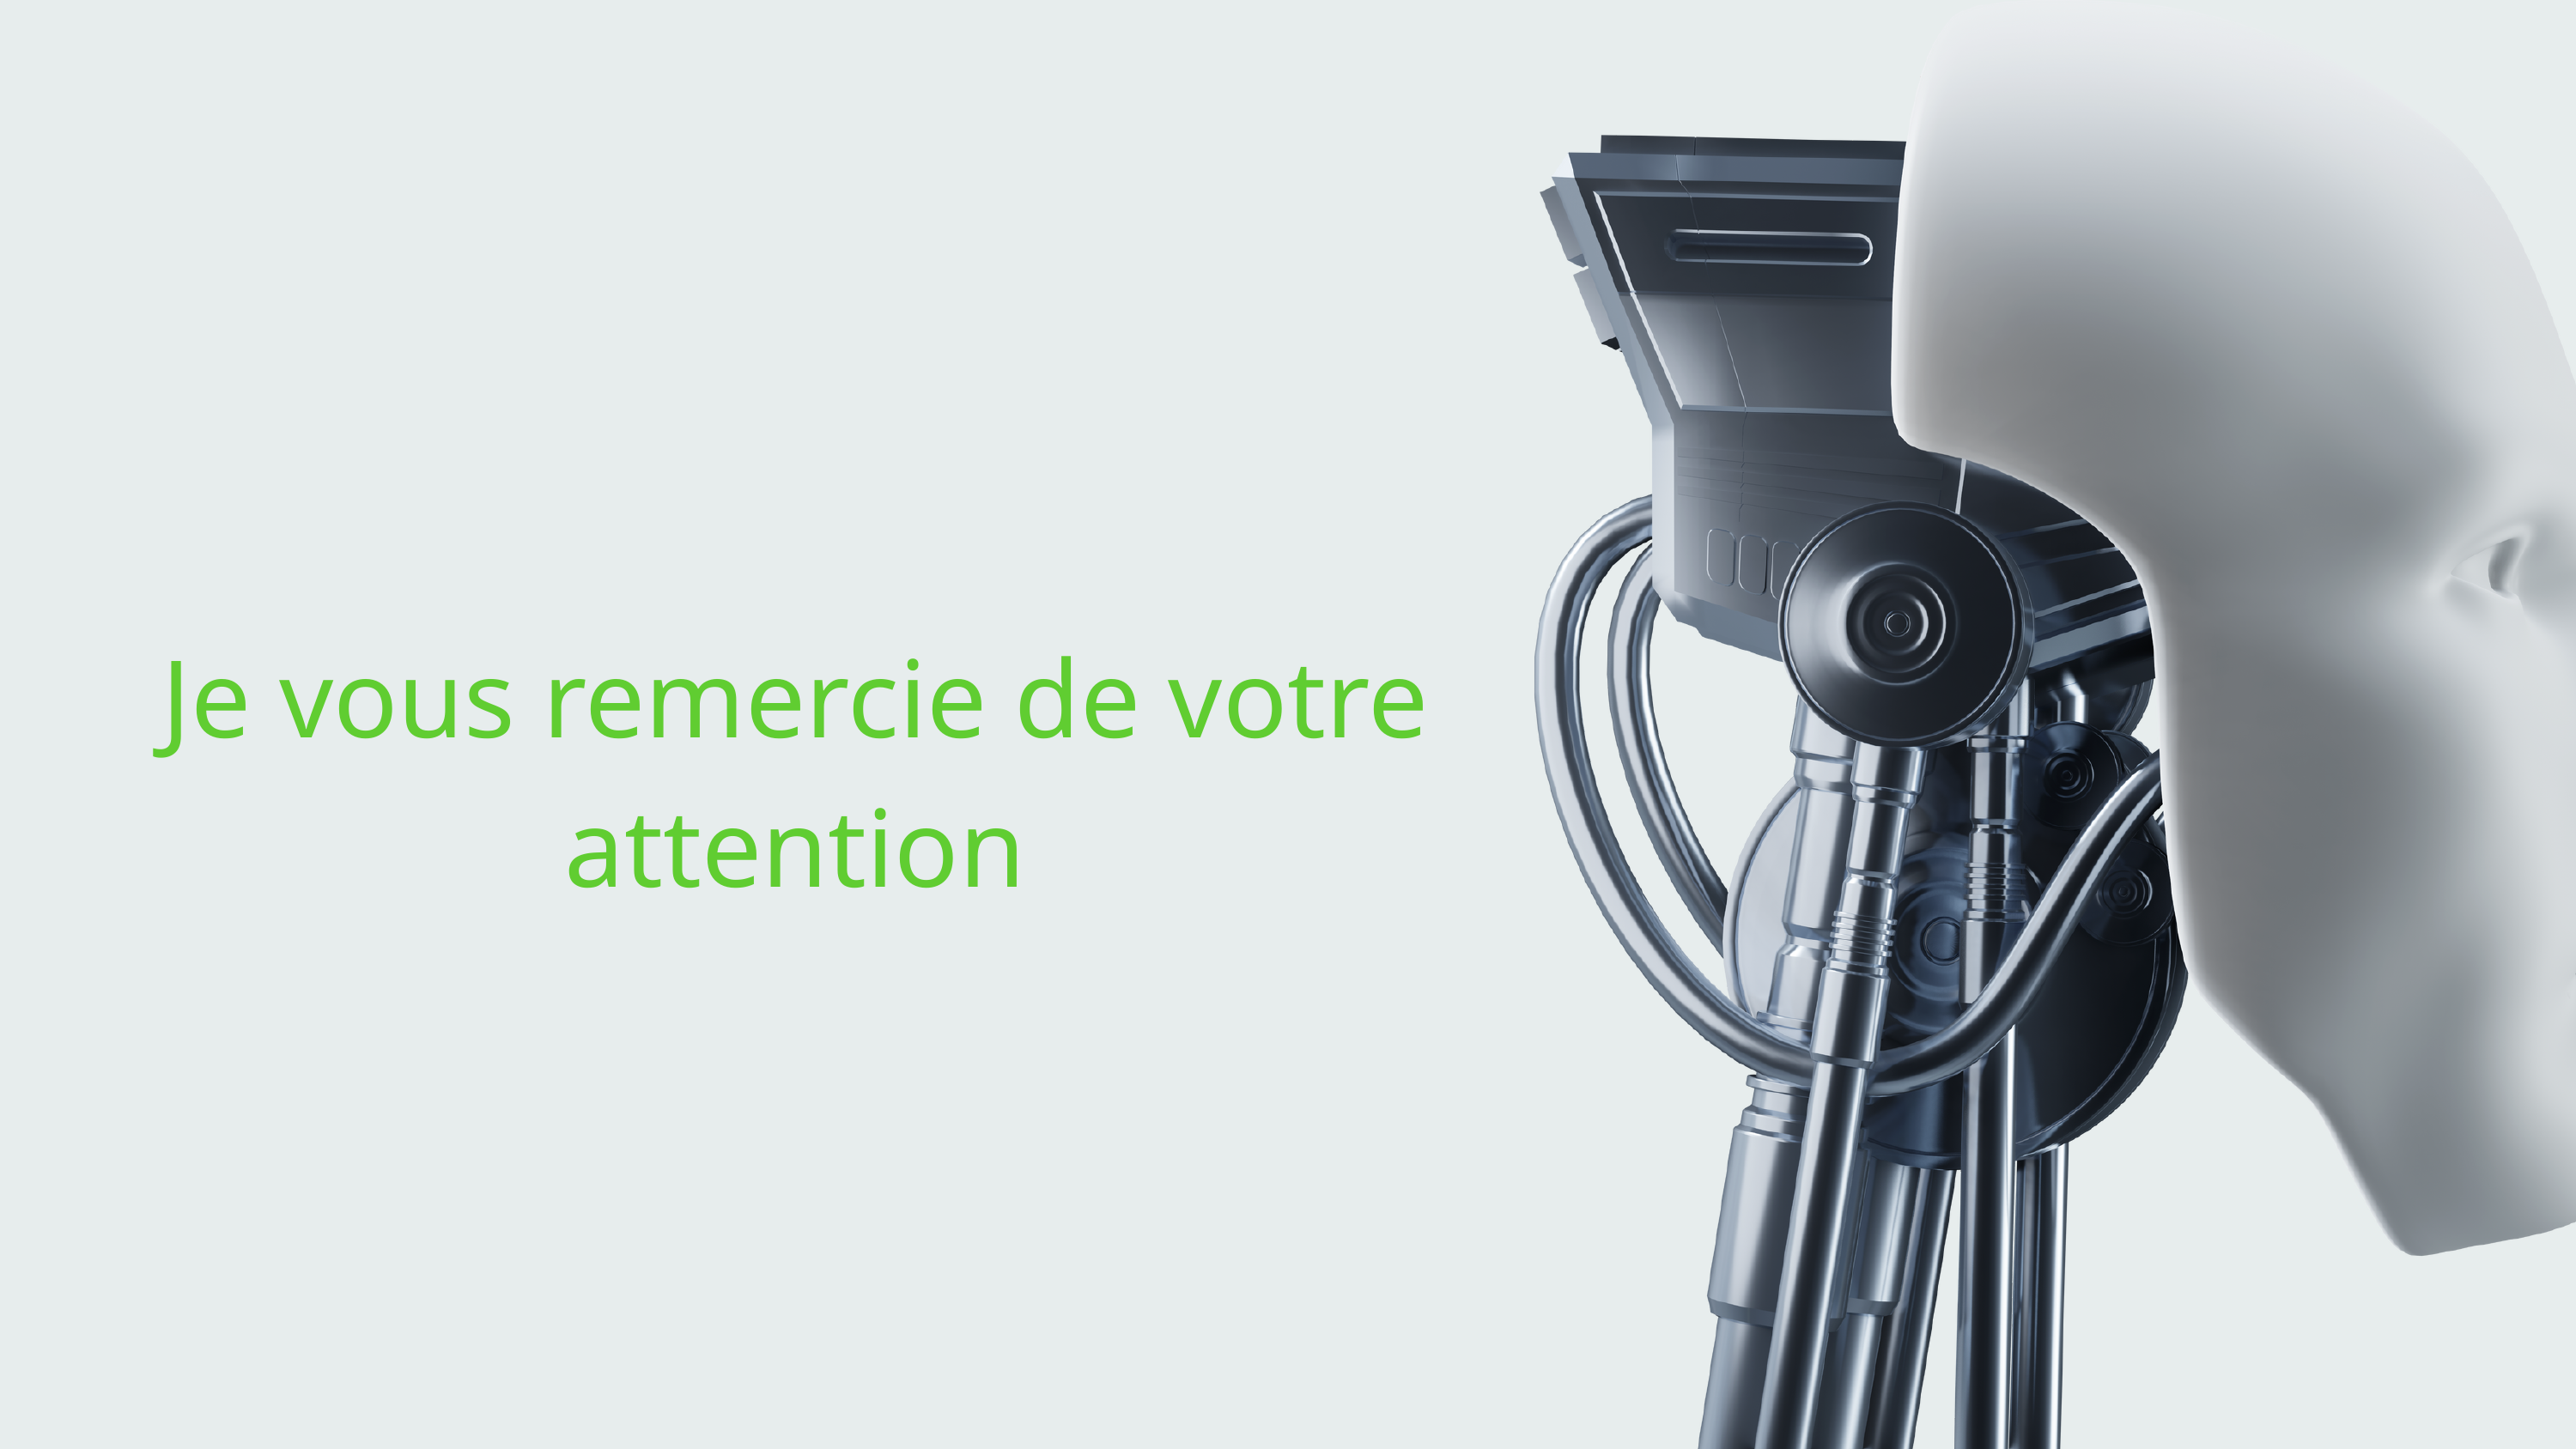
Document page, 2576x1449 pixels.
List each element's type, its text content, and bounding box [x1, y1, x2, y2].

text_box Je vous remercie de votre attention [0, 609, 1534, 909]
text_box [1534, 0, 2576, 1449]
